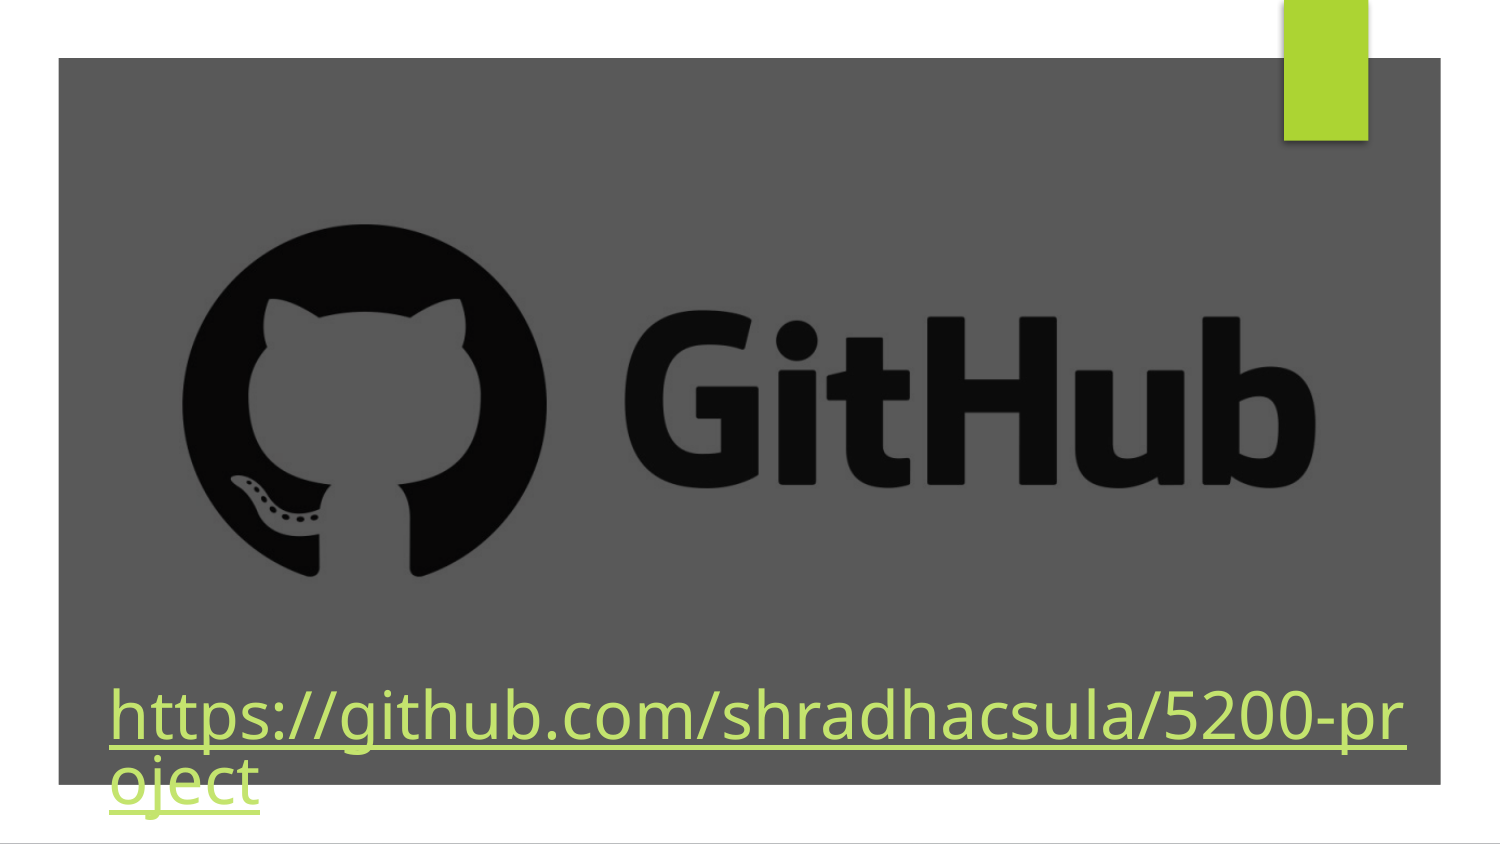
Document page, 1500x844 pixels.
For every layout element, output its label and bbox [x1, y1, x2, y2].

text_box [0, 0, 1500, 844]
picture [58, 58, 1442, 786]
